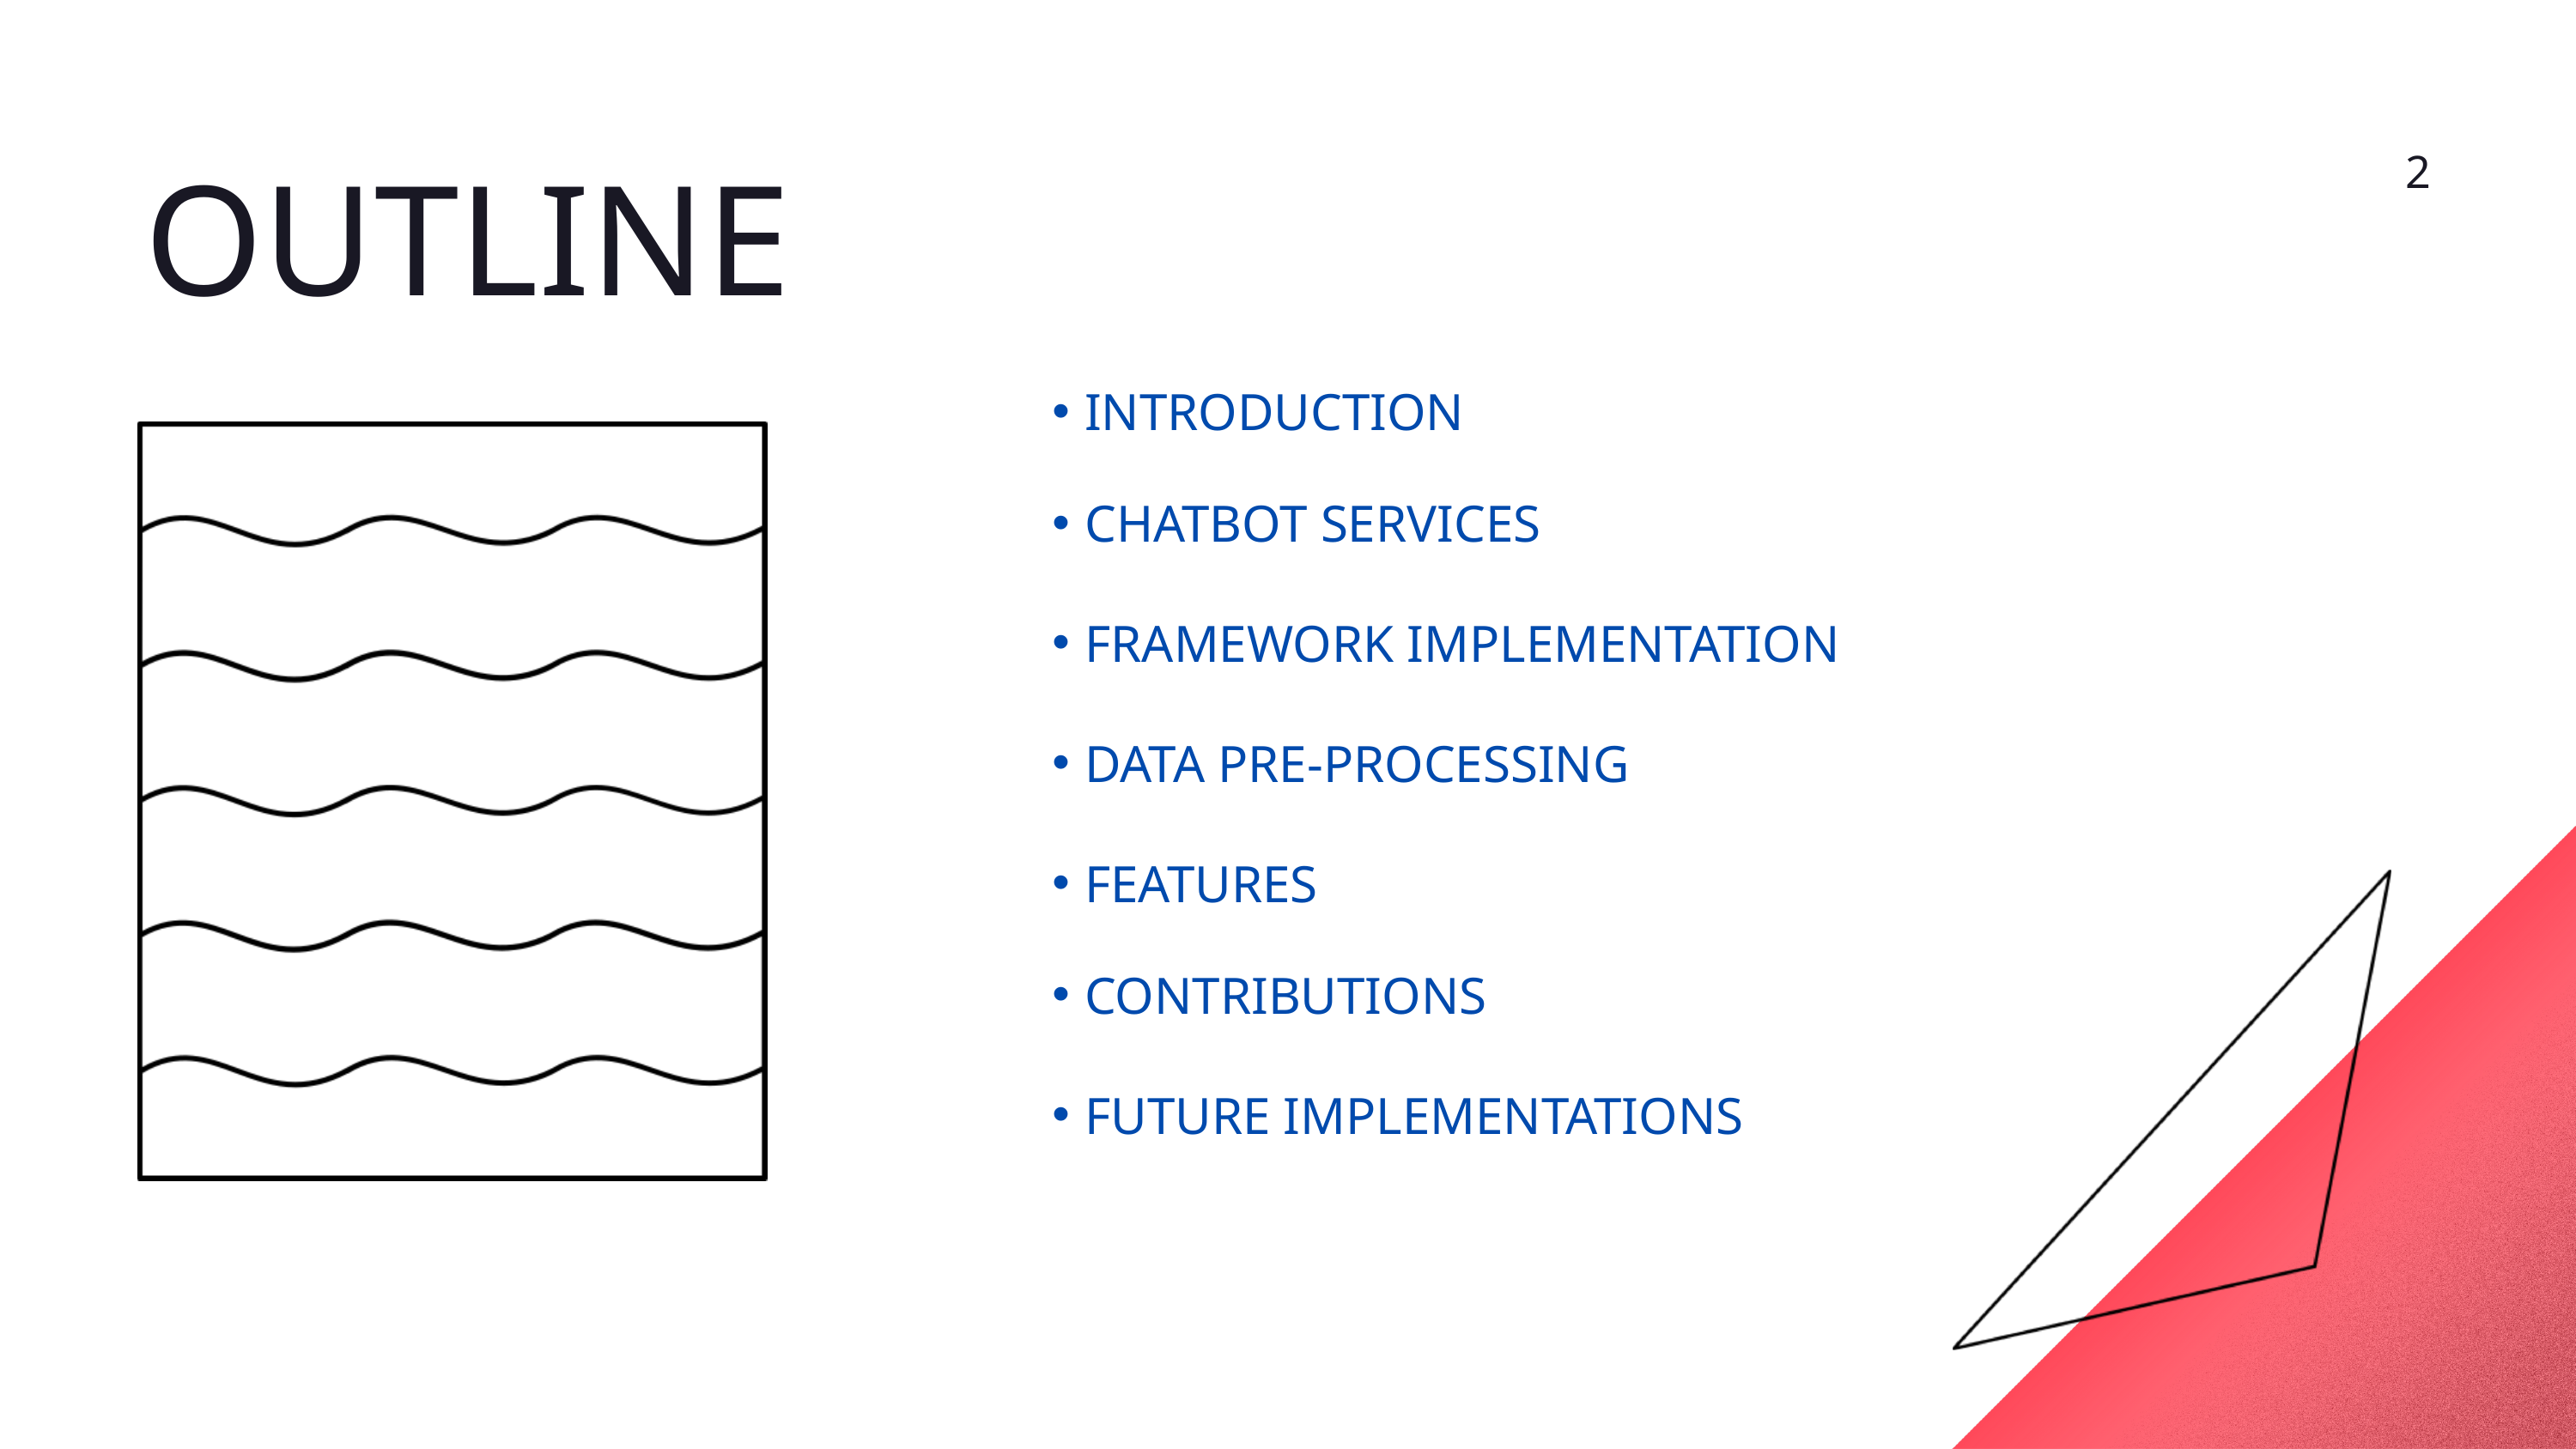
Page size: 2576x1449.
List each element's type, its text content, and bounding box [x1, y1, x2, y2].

text_box OUTLINE [144, 143, 1390, 326]
text_box INTRODUCTION CHATBOT SERVICES FRAMEWORK IMPLEMENTATION DATA PRE-PROCESSING FEATURES CONTRIBUTIONS FUTURE IMPLEMENTATIONS [1019, 379, 1965, 1144]
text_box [1952, 820, 2576, 1449]
text_box 2 [2251, 143, 2432, 197]
picture [137, 421, 769, 1182]
